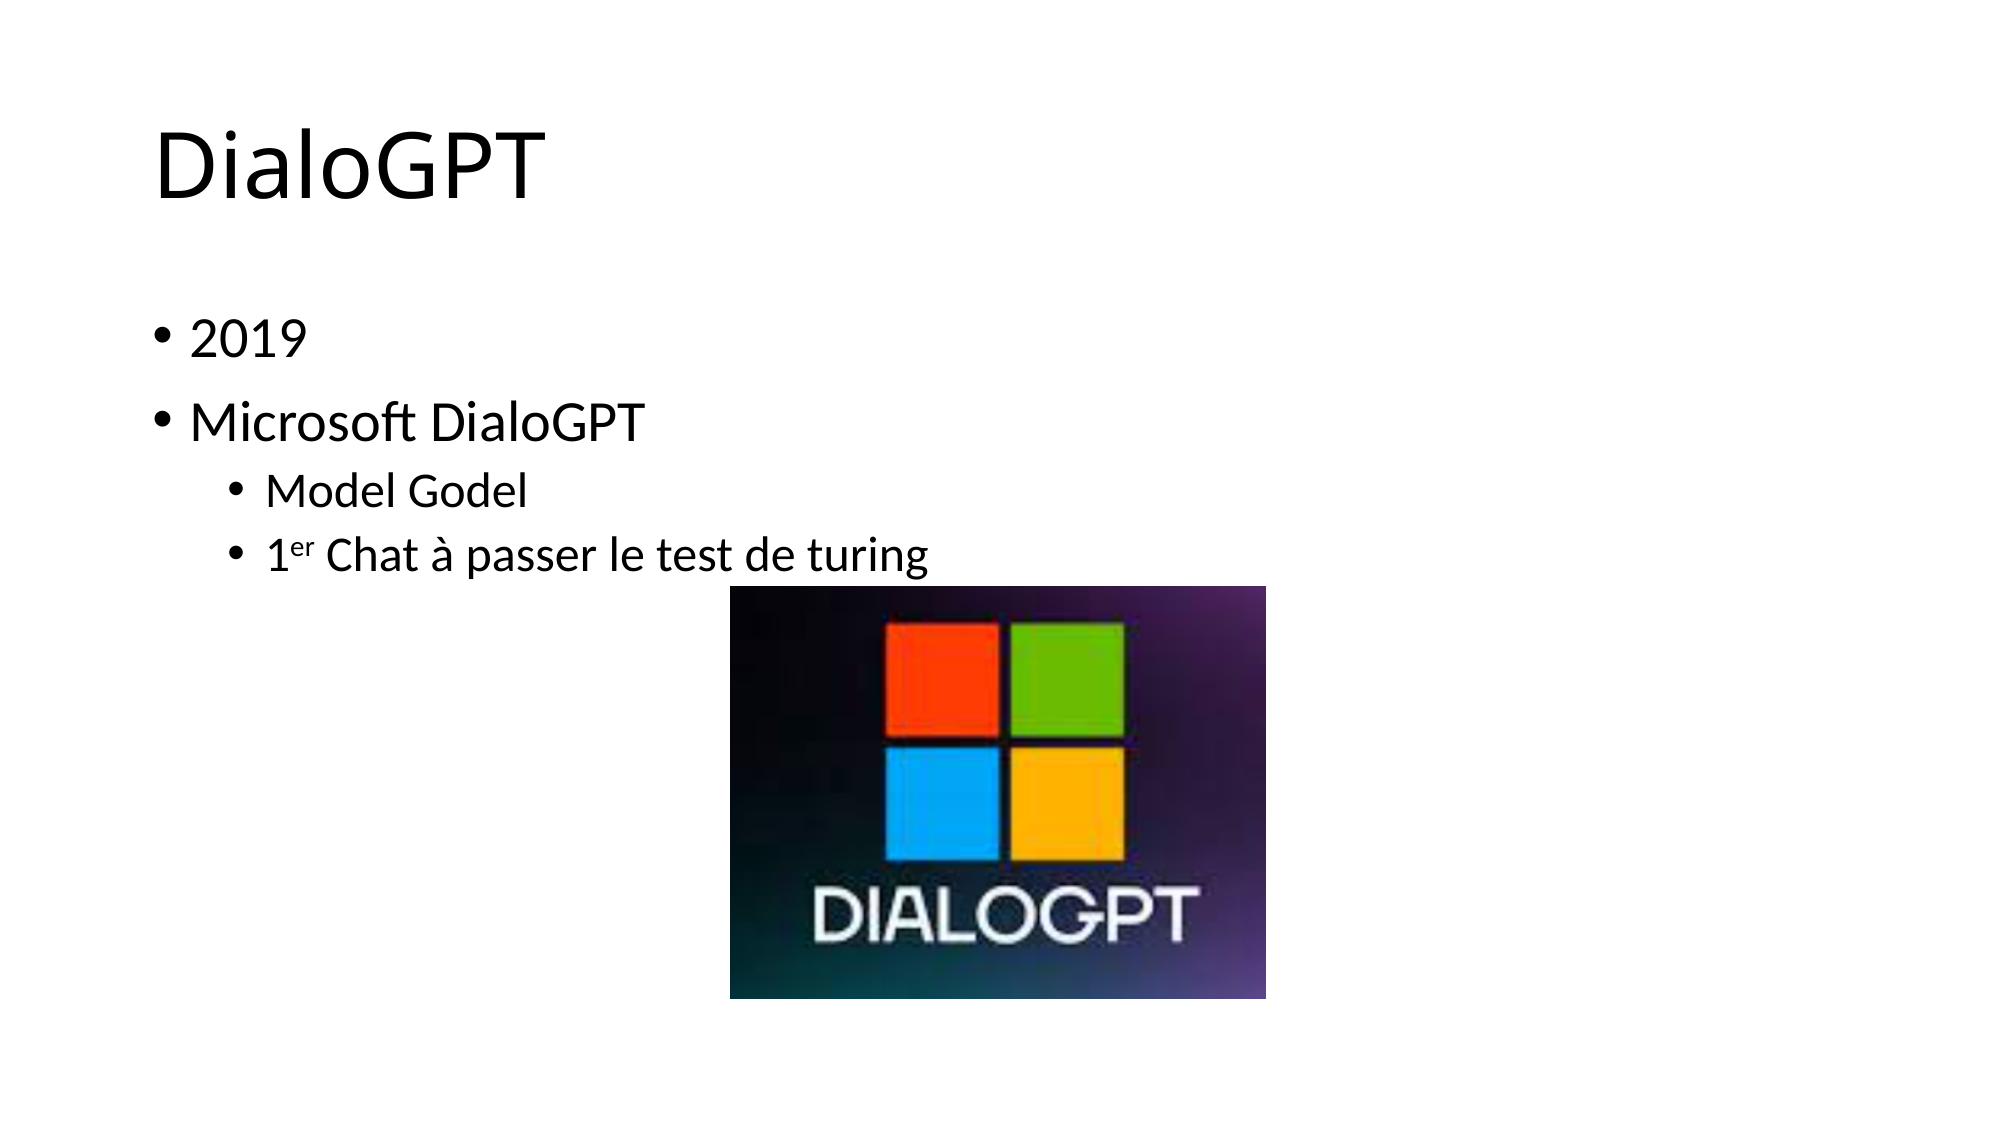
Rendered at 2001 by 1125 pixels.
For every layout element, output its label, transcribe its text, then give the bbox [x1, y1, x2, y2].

title DialoGPT [137, 59, 1863, 278]
list 2019 Microsoft DialoGPT Model Godel 1er Chat à passer le test de turing [137, 299, 1863, 1014]
picture [730, 586, 1266, 999]
